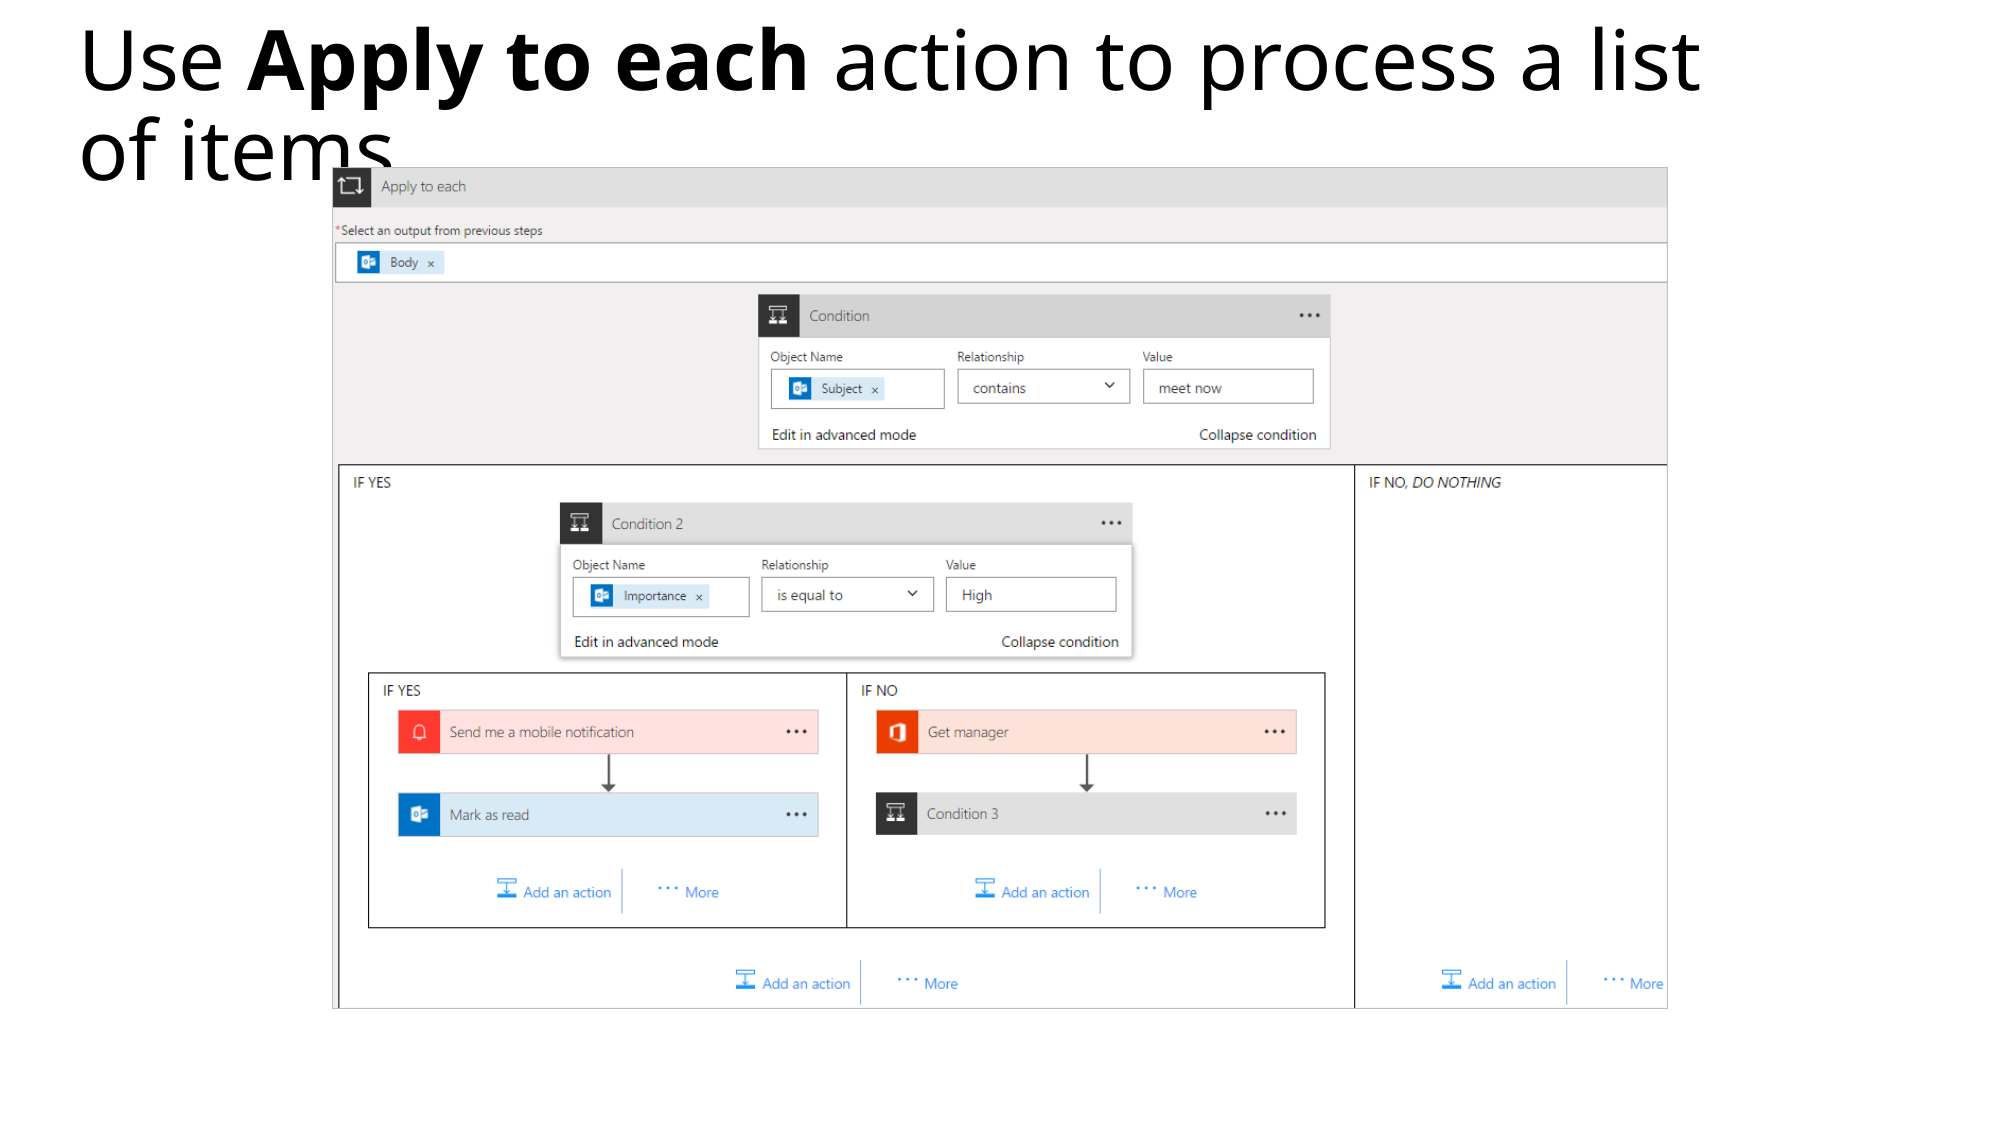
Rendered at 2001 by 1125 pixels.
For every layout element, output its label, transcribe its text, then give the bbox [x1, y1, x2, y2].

picture [332, 167, 1668, 1009]
title Use Apply to each action to process a list of items [63, 0, 1789, 218]
